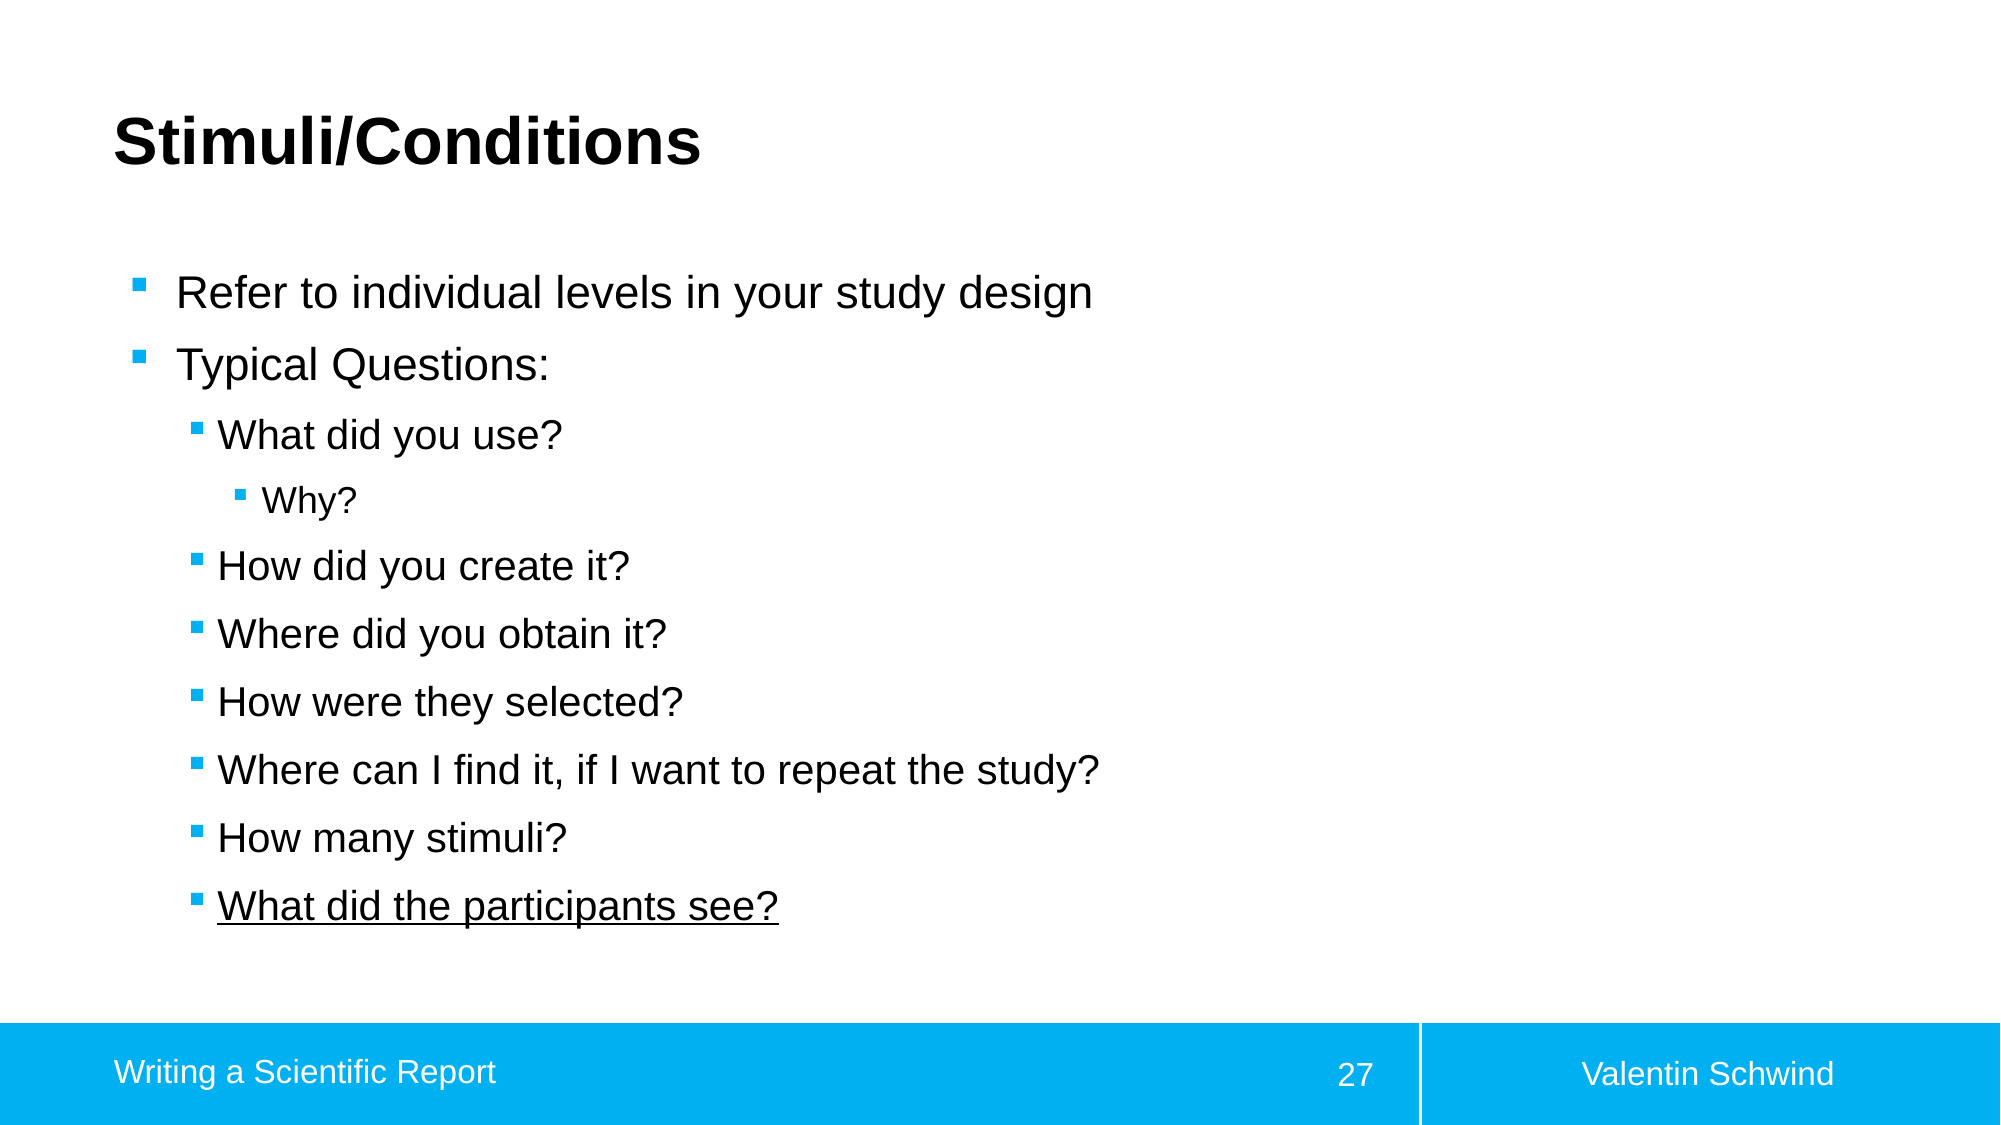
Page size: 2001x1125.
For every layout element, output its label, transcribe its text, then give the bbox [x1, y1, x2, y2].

list Refer to individual levels in your study design Typical Questions: What did you use? Why? How did you create it? Where did you obtain it? How were they selected? Where can I find it, if I want to repeat the study? How many stimuli? What did the participants see? [114, 261, 1420, 1006]
list Writing a Scientific Report [114, 1042, 1035, 1103]
footer Valentin Schwind [1442, 1042, 1975, 1102]
slide_number 27 [1260, 1043, 1390, 1104]
title Stimuli/Conditions [114, 19, 1420, 179]
